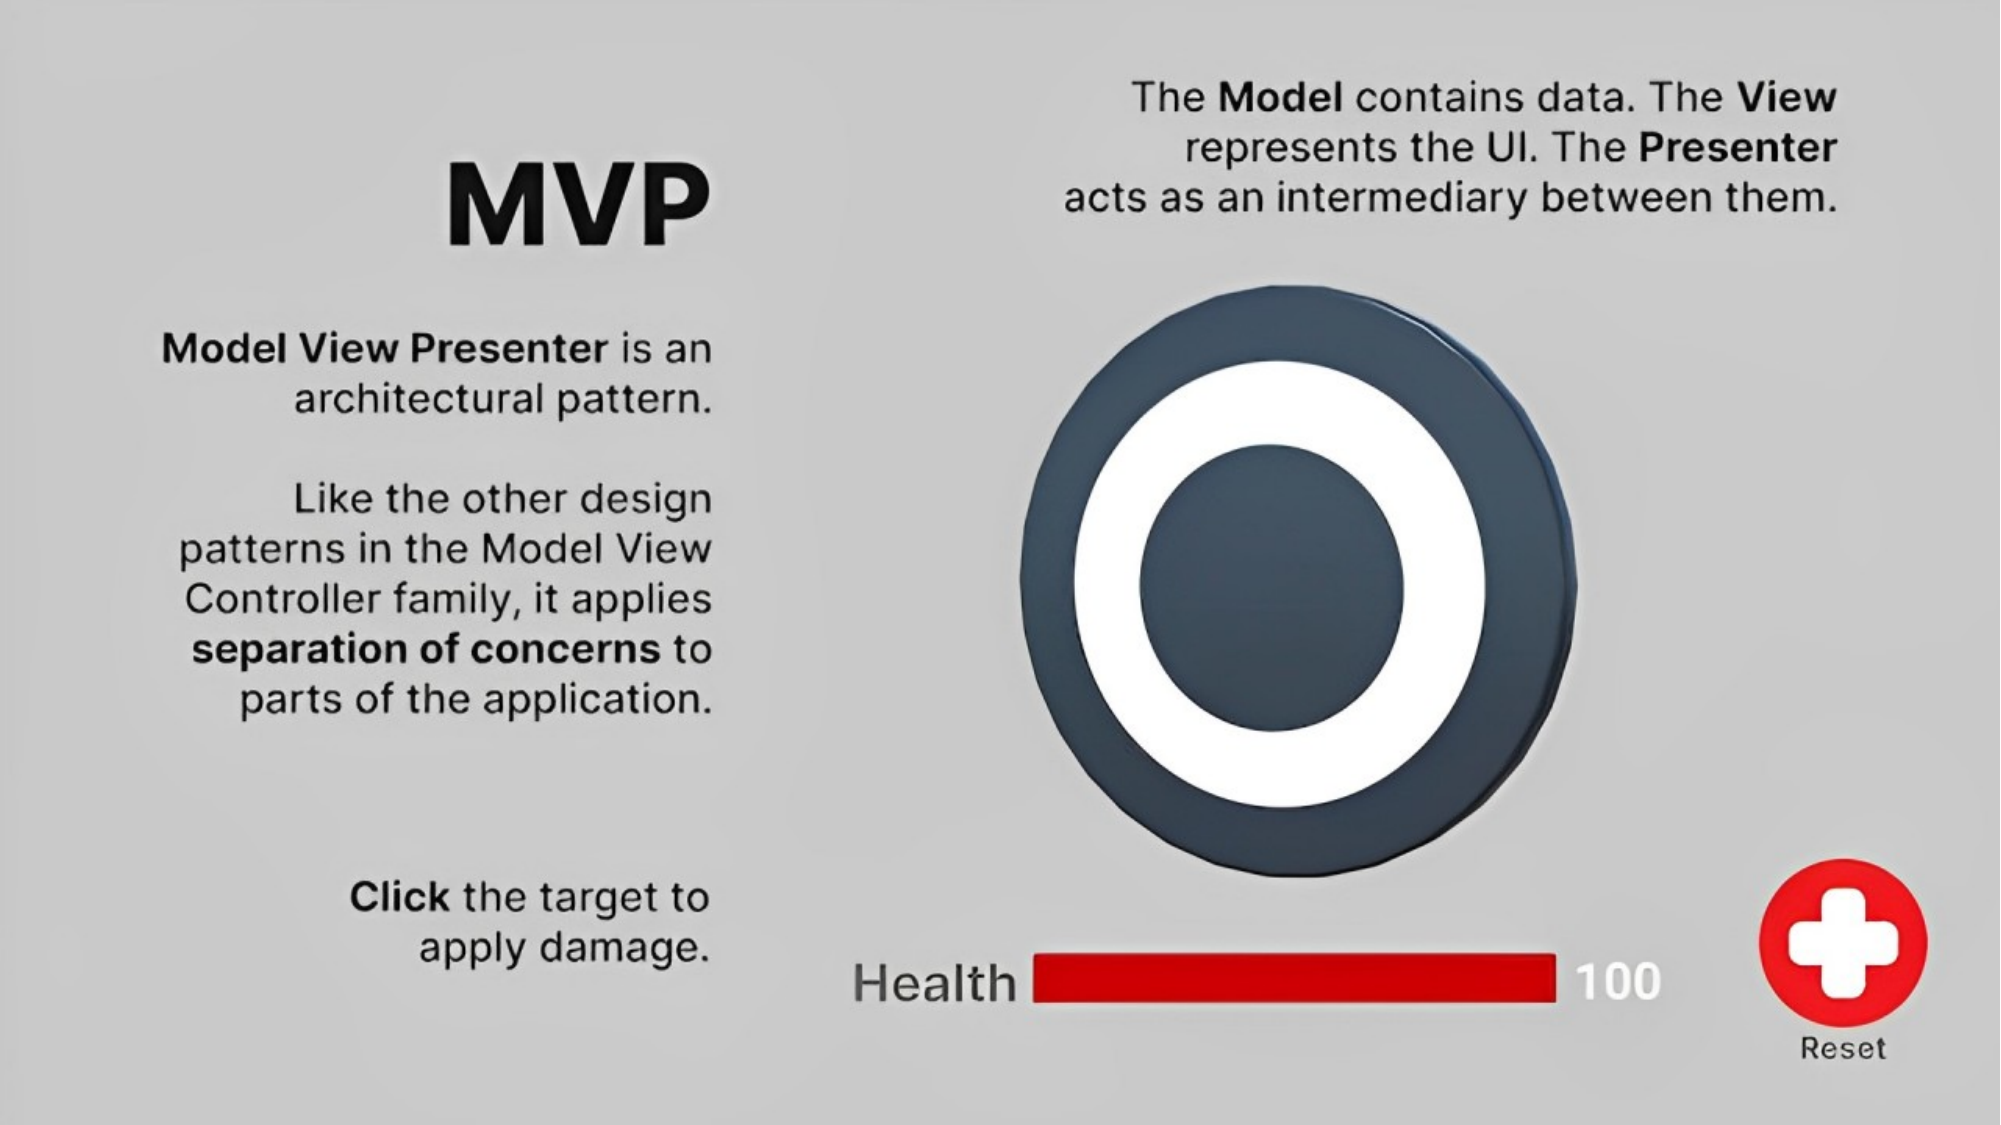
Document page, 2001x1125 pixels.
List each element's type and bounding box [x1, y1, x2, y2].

list [0, 0, 2000, 1125]
